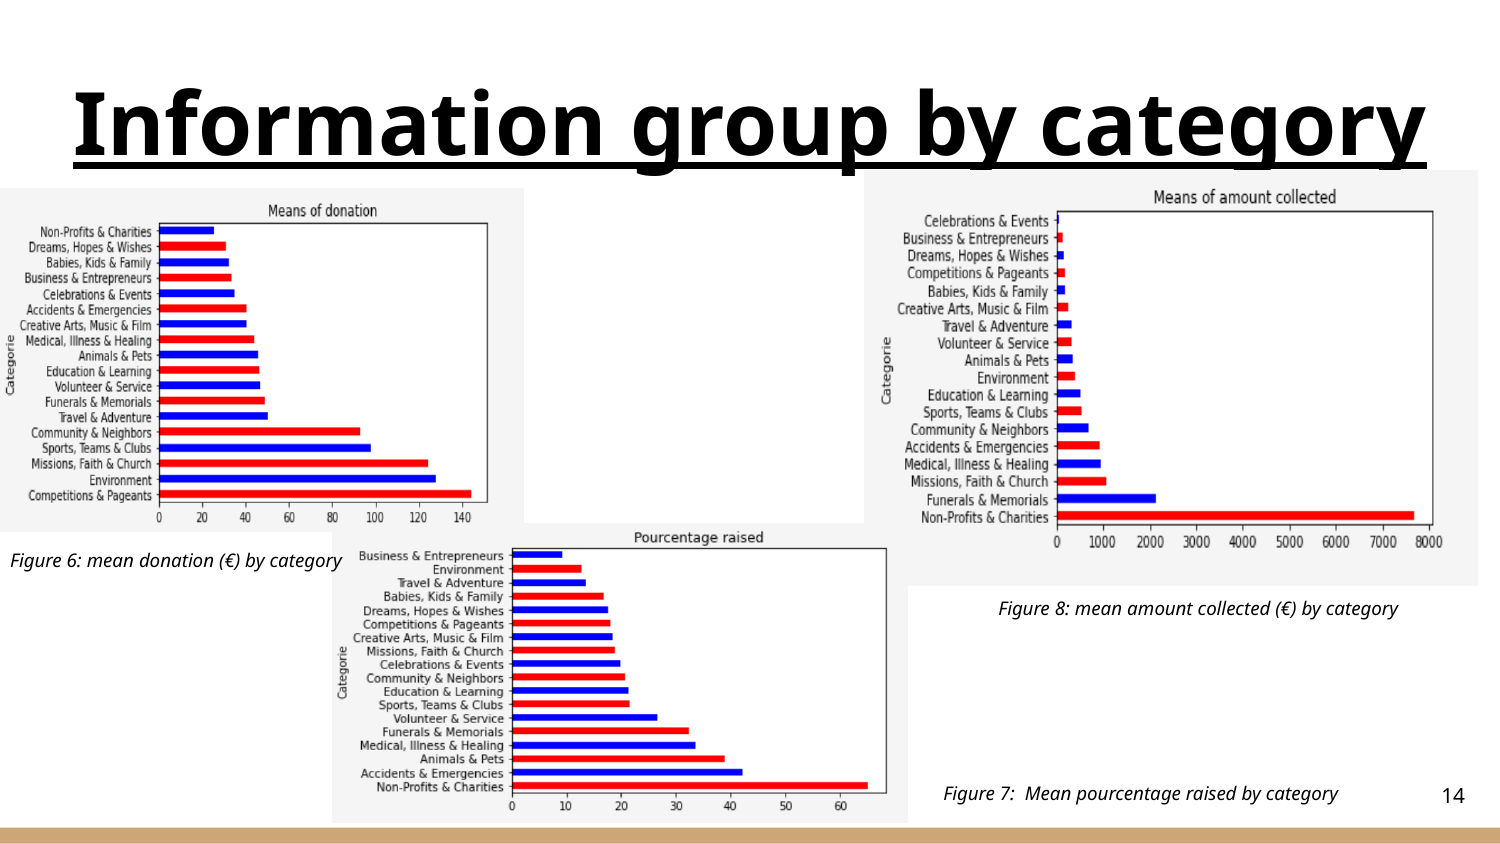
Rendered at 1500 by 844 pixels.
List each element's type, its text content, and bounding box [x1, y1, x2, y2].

picture [0, 170, 1478, 824]
text_box Figure 7: Mean pourcentage raised by category [913, 770, 1389, 816]
text_box Figure 6: mean donation (€) by category [0, 539, 326, 583]
text_box Figure 8: mean amount collected (€) by category [913, 585, 1489, 631]
slide_number ‹#› [1389, 764, 1480, 830]
title Information group by category [51, 51, 1449, 189]
